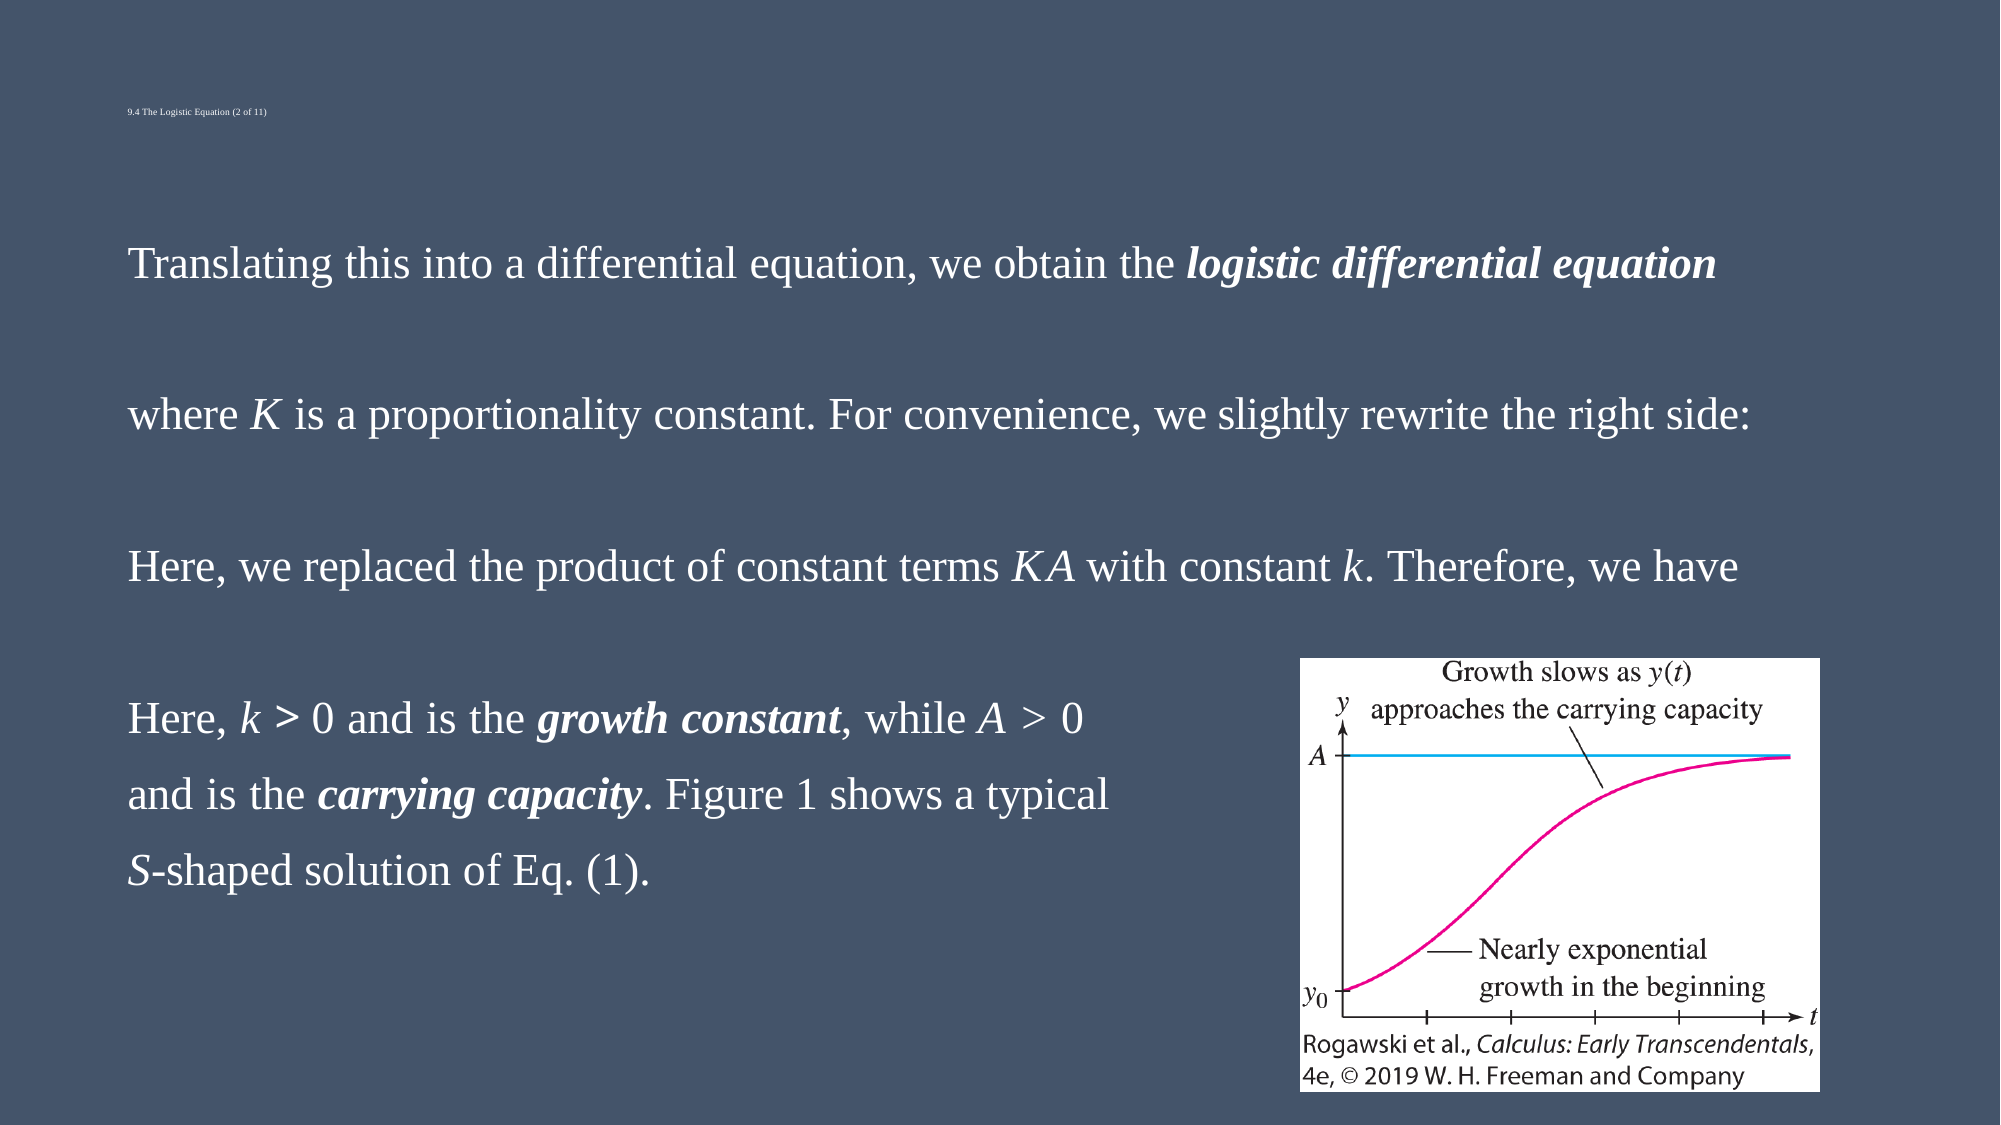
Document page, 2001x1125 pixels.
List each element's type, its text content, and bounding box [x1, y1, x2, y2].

title 9.4 The Logistic Equation (2 of 11) [112, 99, 1775, 203]
picture [1300, 658, 1820, 1092]
